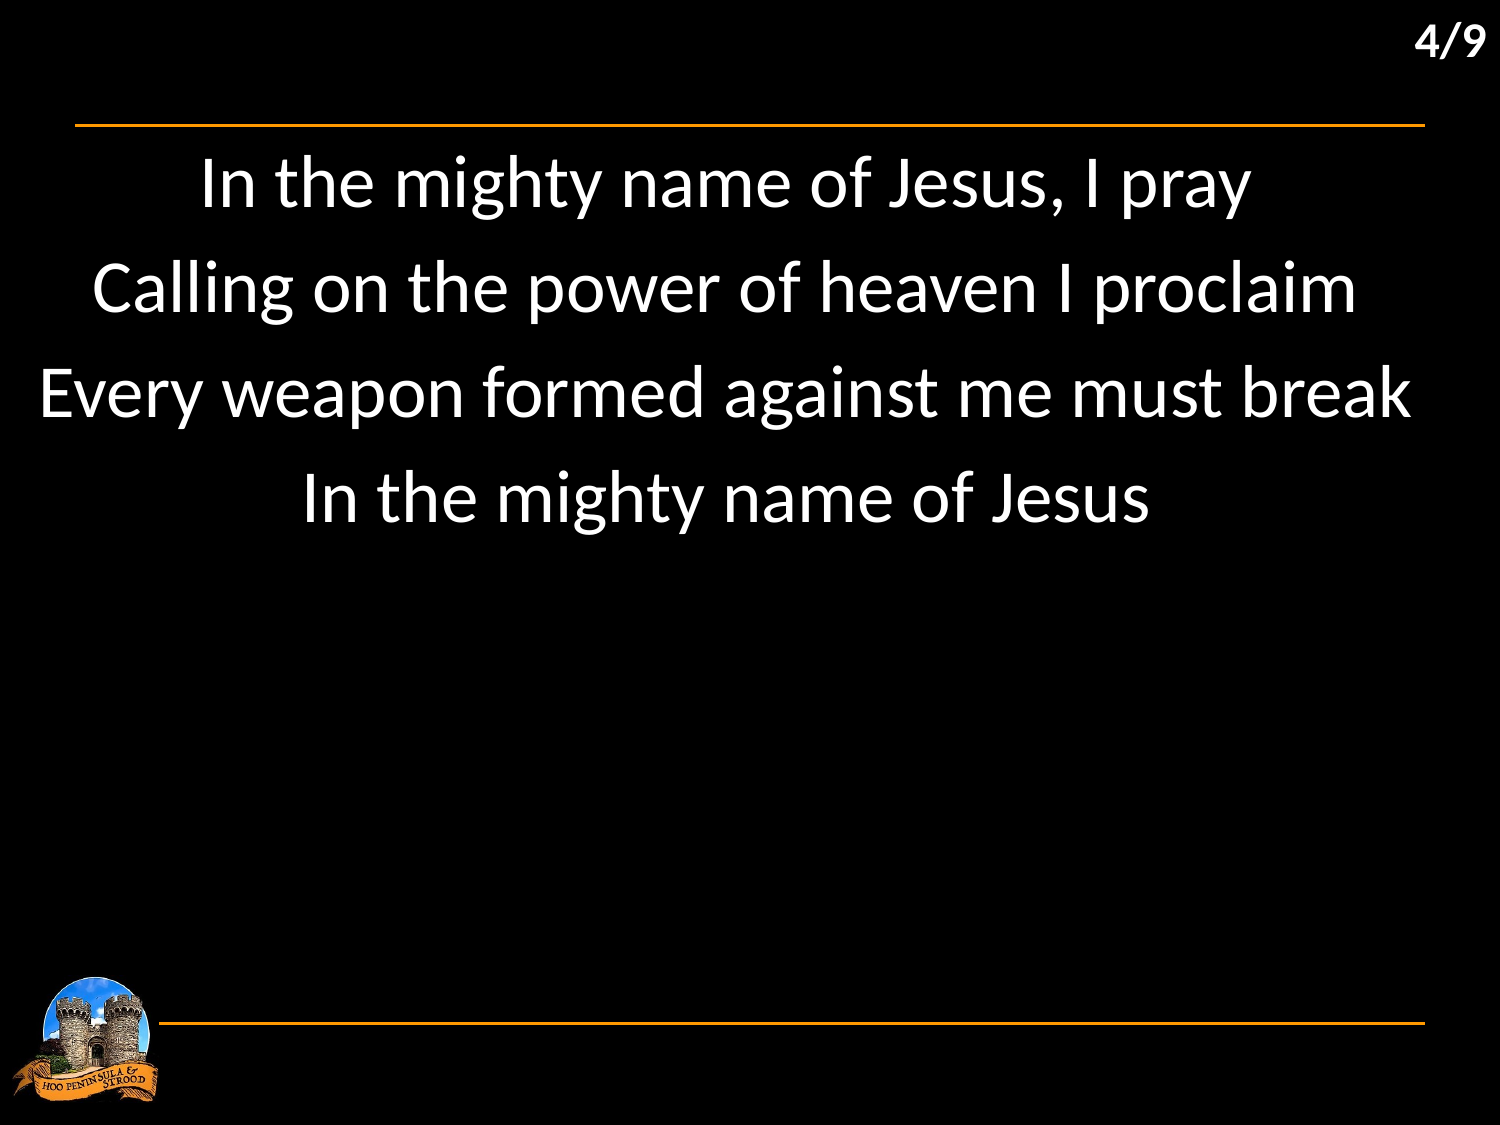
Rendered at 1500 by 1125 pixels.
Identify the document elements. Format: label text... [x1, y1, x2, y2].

text_box 4/9 [1399, 0, 1500, 75]
subtitle In the mighty name of Jesus, I pray Calling on the power of heaven I proclaim Every weapon formed against me must break In the mighty name of Jesus [17, 125, 1436, 1125]
picture [11, 975, 17, 1103]
